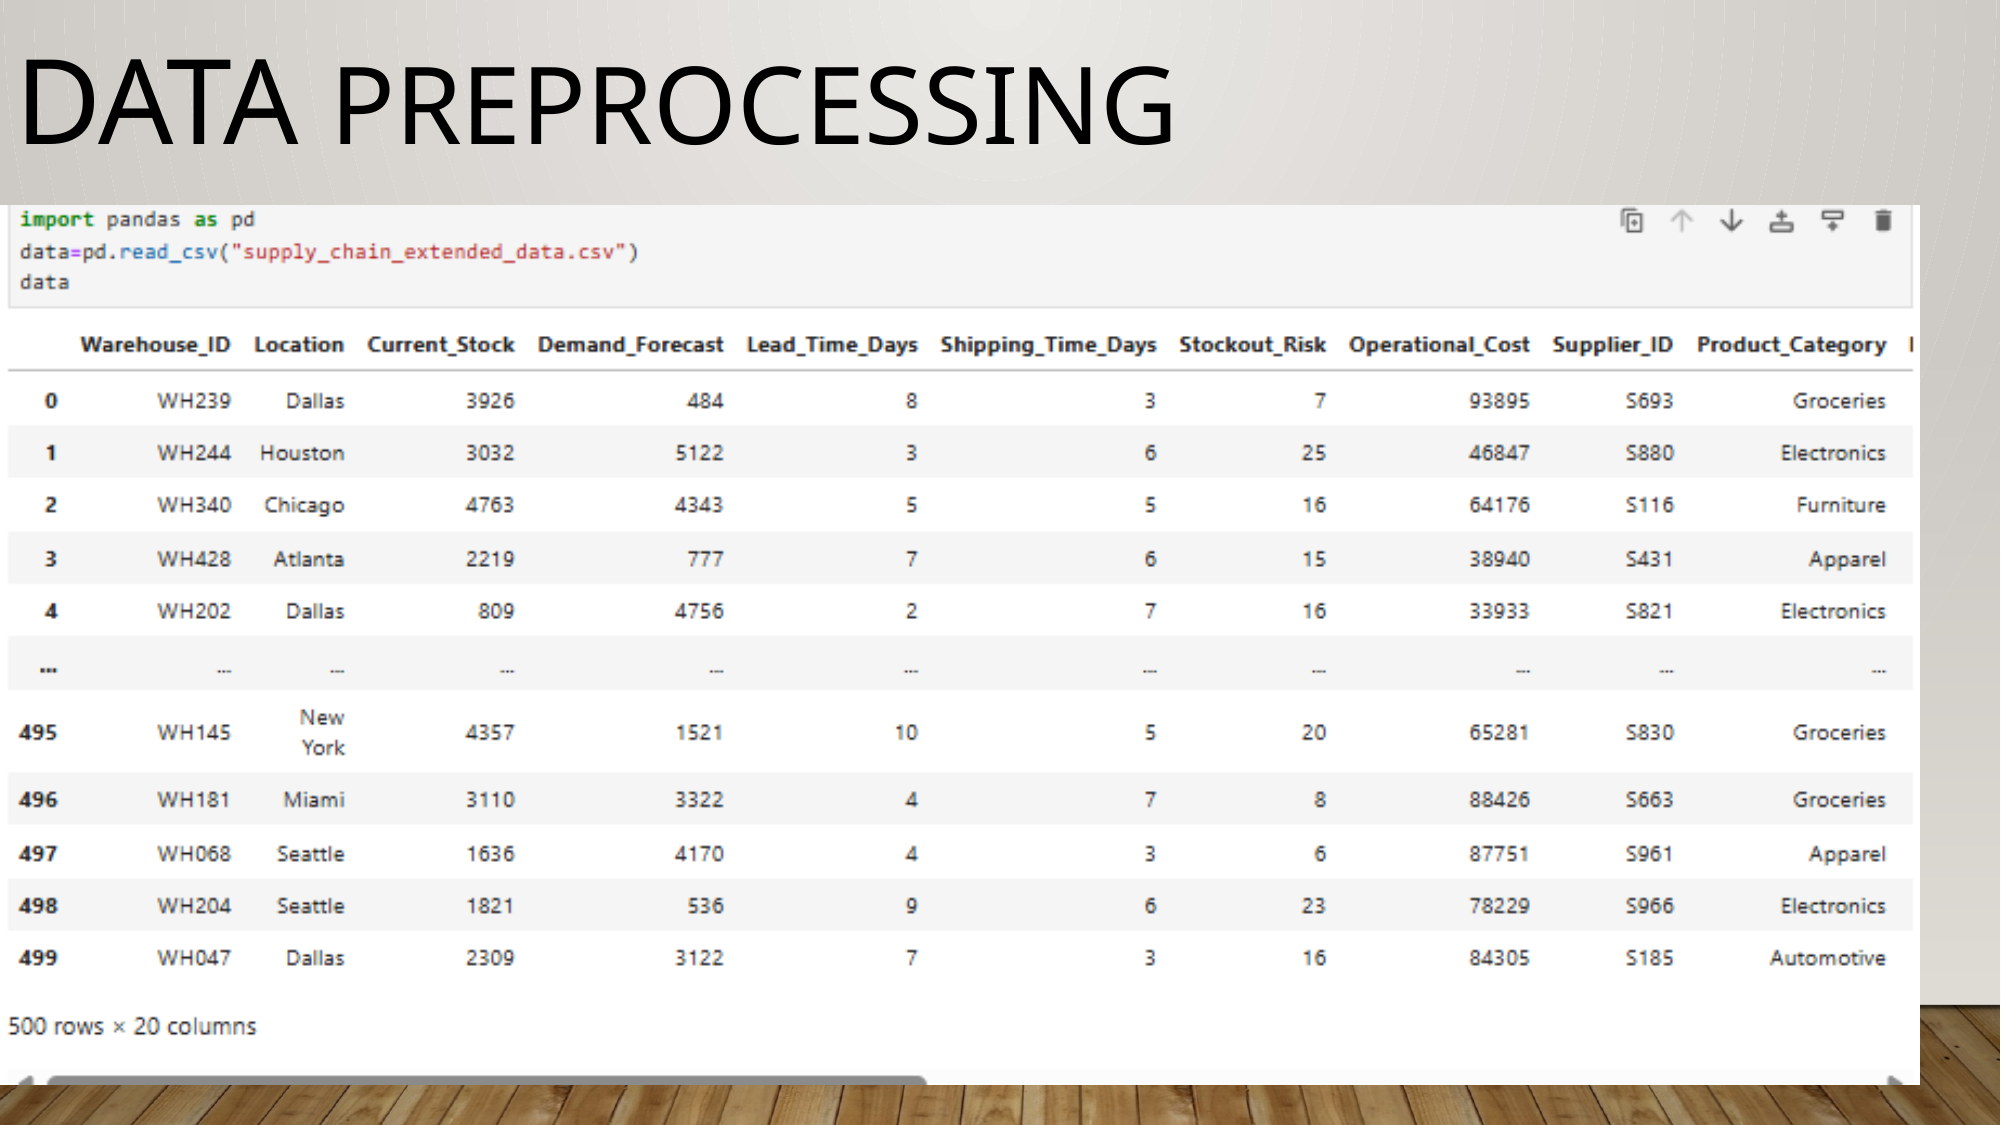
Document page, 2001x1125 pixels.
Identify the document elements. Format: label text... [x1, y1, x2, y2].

picture [0, 205, 2000, 1125]
title DATA Preprocessing [0, 35, 1500, 171]
